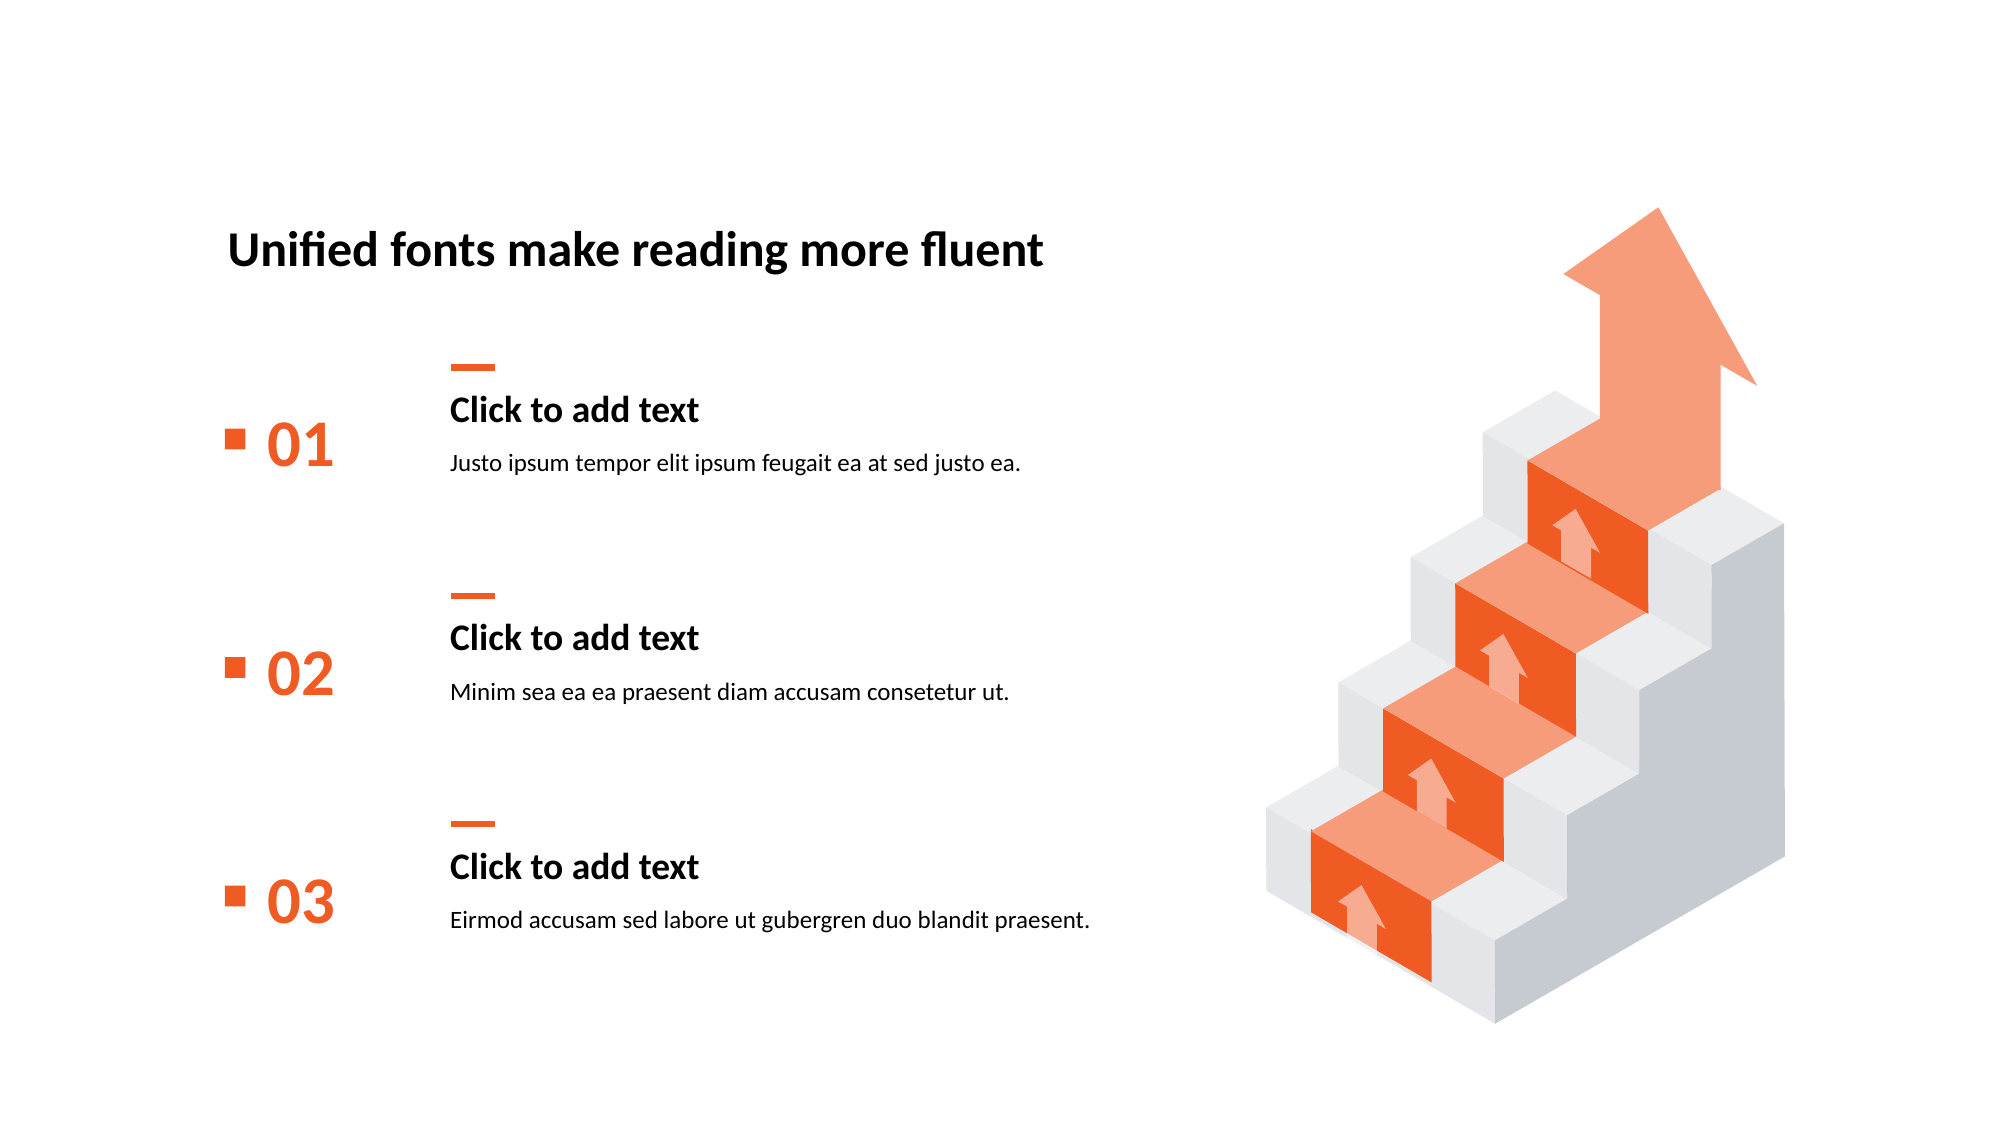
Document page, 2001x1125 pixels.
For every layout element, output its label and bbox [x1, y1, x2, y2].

text_box [212, 189, 1785, 1024]
